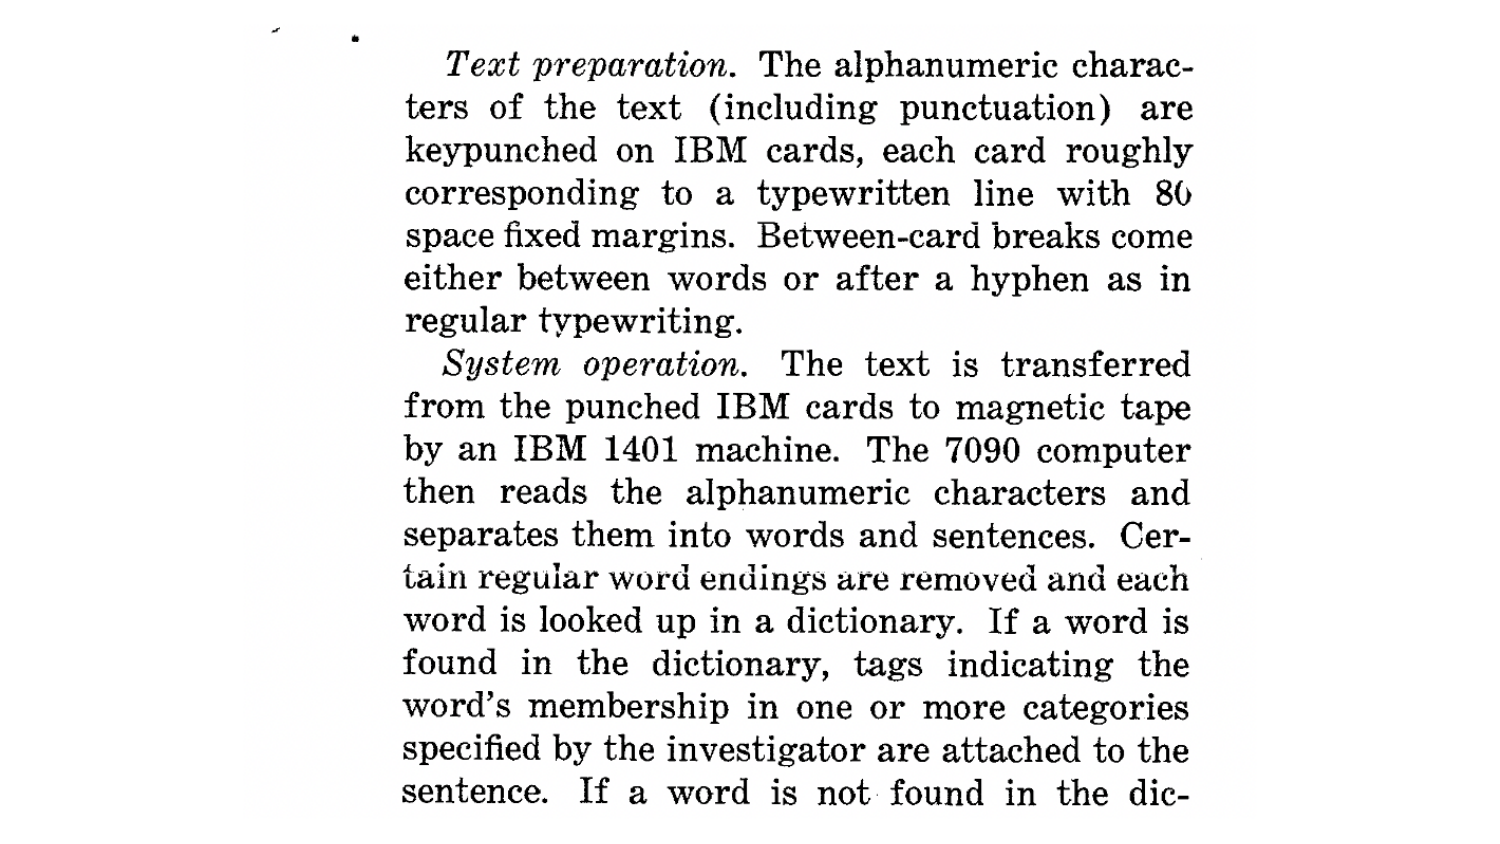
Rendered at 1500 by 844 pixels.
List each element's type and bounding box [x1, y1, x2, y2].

picture [243, 24, 1257, 819]
